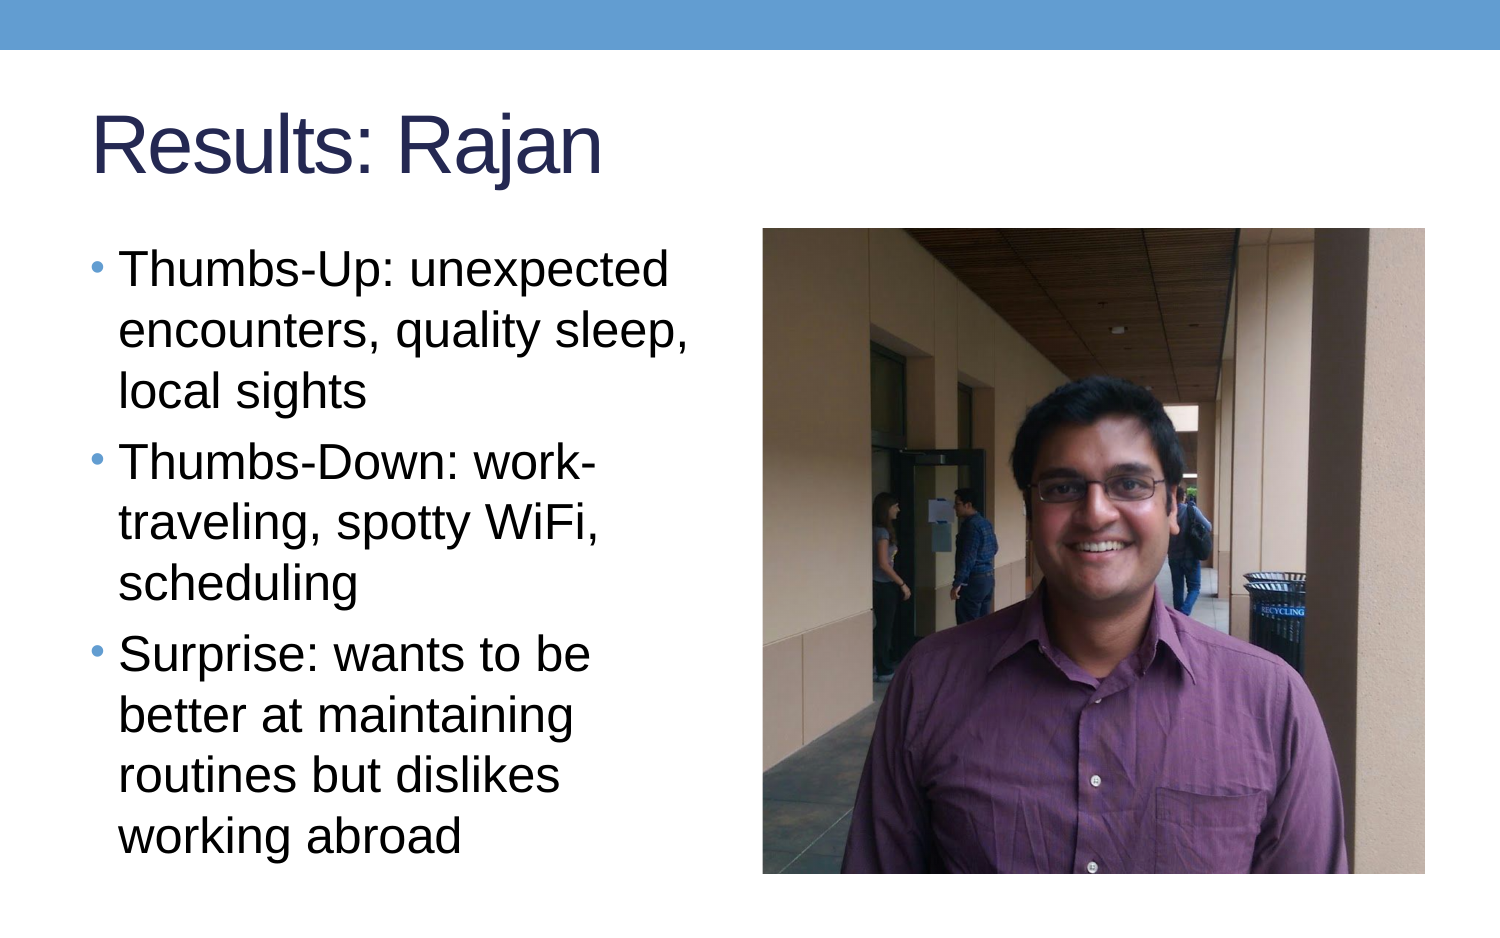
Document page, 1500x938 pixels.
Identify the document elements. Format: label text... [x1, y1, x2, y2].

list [762, 228, 1426, 874]
title Results: Rajan [75, 72, 1425, 209]
list Thumbs-Up: unexpected encounters, quality sleep, local sights Thumbs-Down: work-traveling, spotty WiFi, scheduling Surprise: wants to be better at maintaining routines but dislikes working abroad [75, 228, 738, 874]
